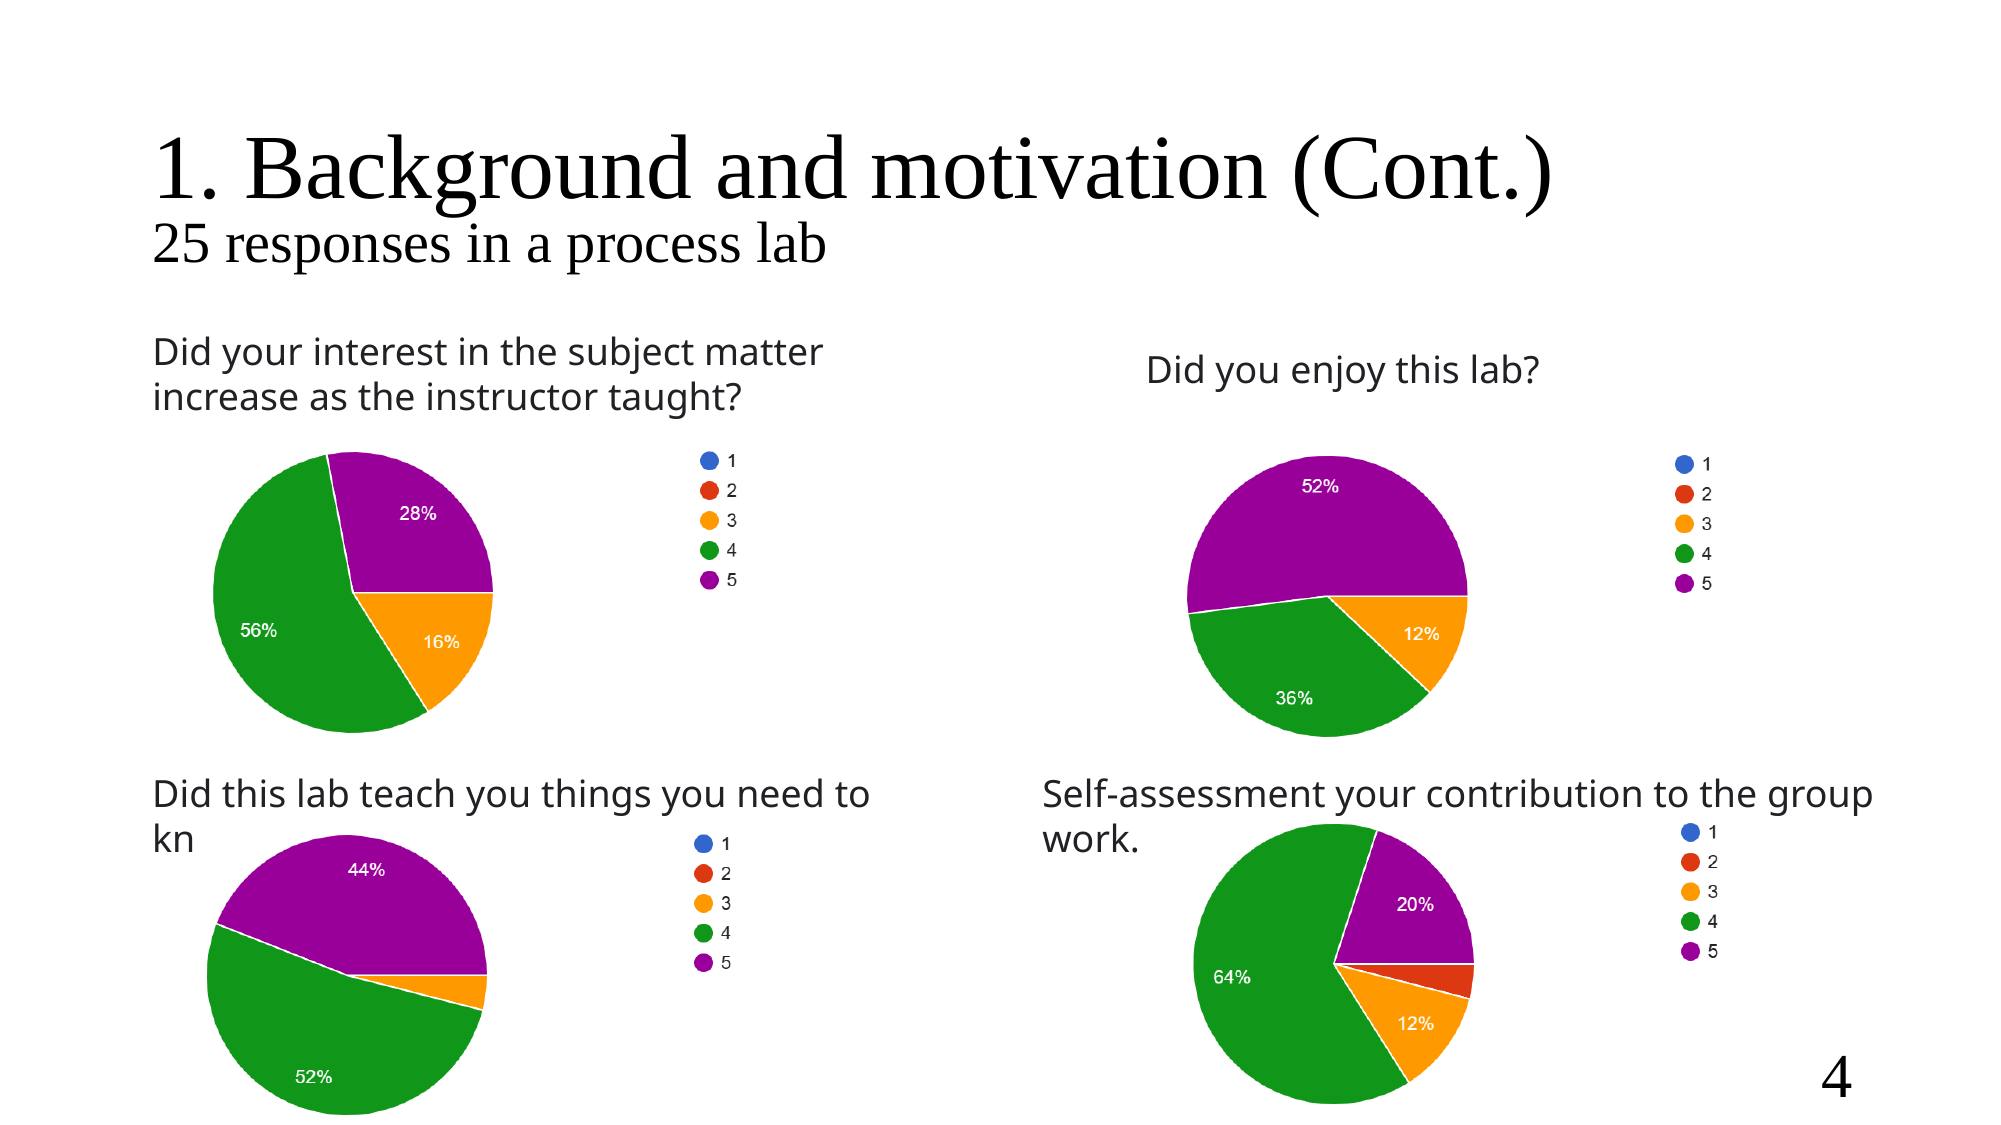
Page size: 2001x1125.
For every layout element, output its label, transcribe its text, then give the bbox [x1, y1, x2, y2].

list 25 responses in a process lab [137, 204, 1863, 310]
picture [193, 422, 767, 750]
text_box Did this lab teach you things you need to know? [137, 762, 972, 868]
title 1. Background and motivation (Cont.) [137, 59, 1863, 204]
text_box Did you enjoy this lab? [1130, 338, 1716, 399]
picture [193, 817, 744, 1125]
picture [1179, 817, 1727, 1114]
text_box Did your interest in the subject matter increase as the instructor taught? [137, 320, 920, 425]
slide_number 4 [1727, 1042, 1868, 1103]
text_box Self-assessment your contribution to the group work. [1027, 762, 1956, 868]
picture [1165, 427, 1731, 745]
